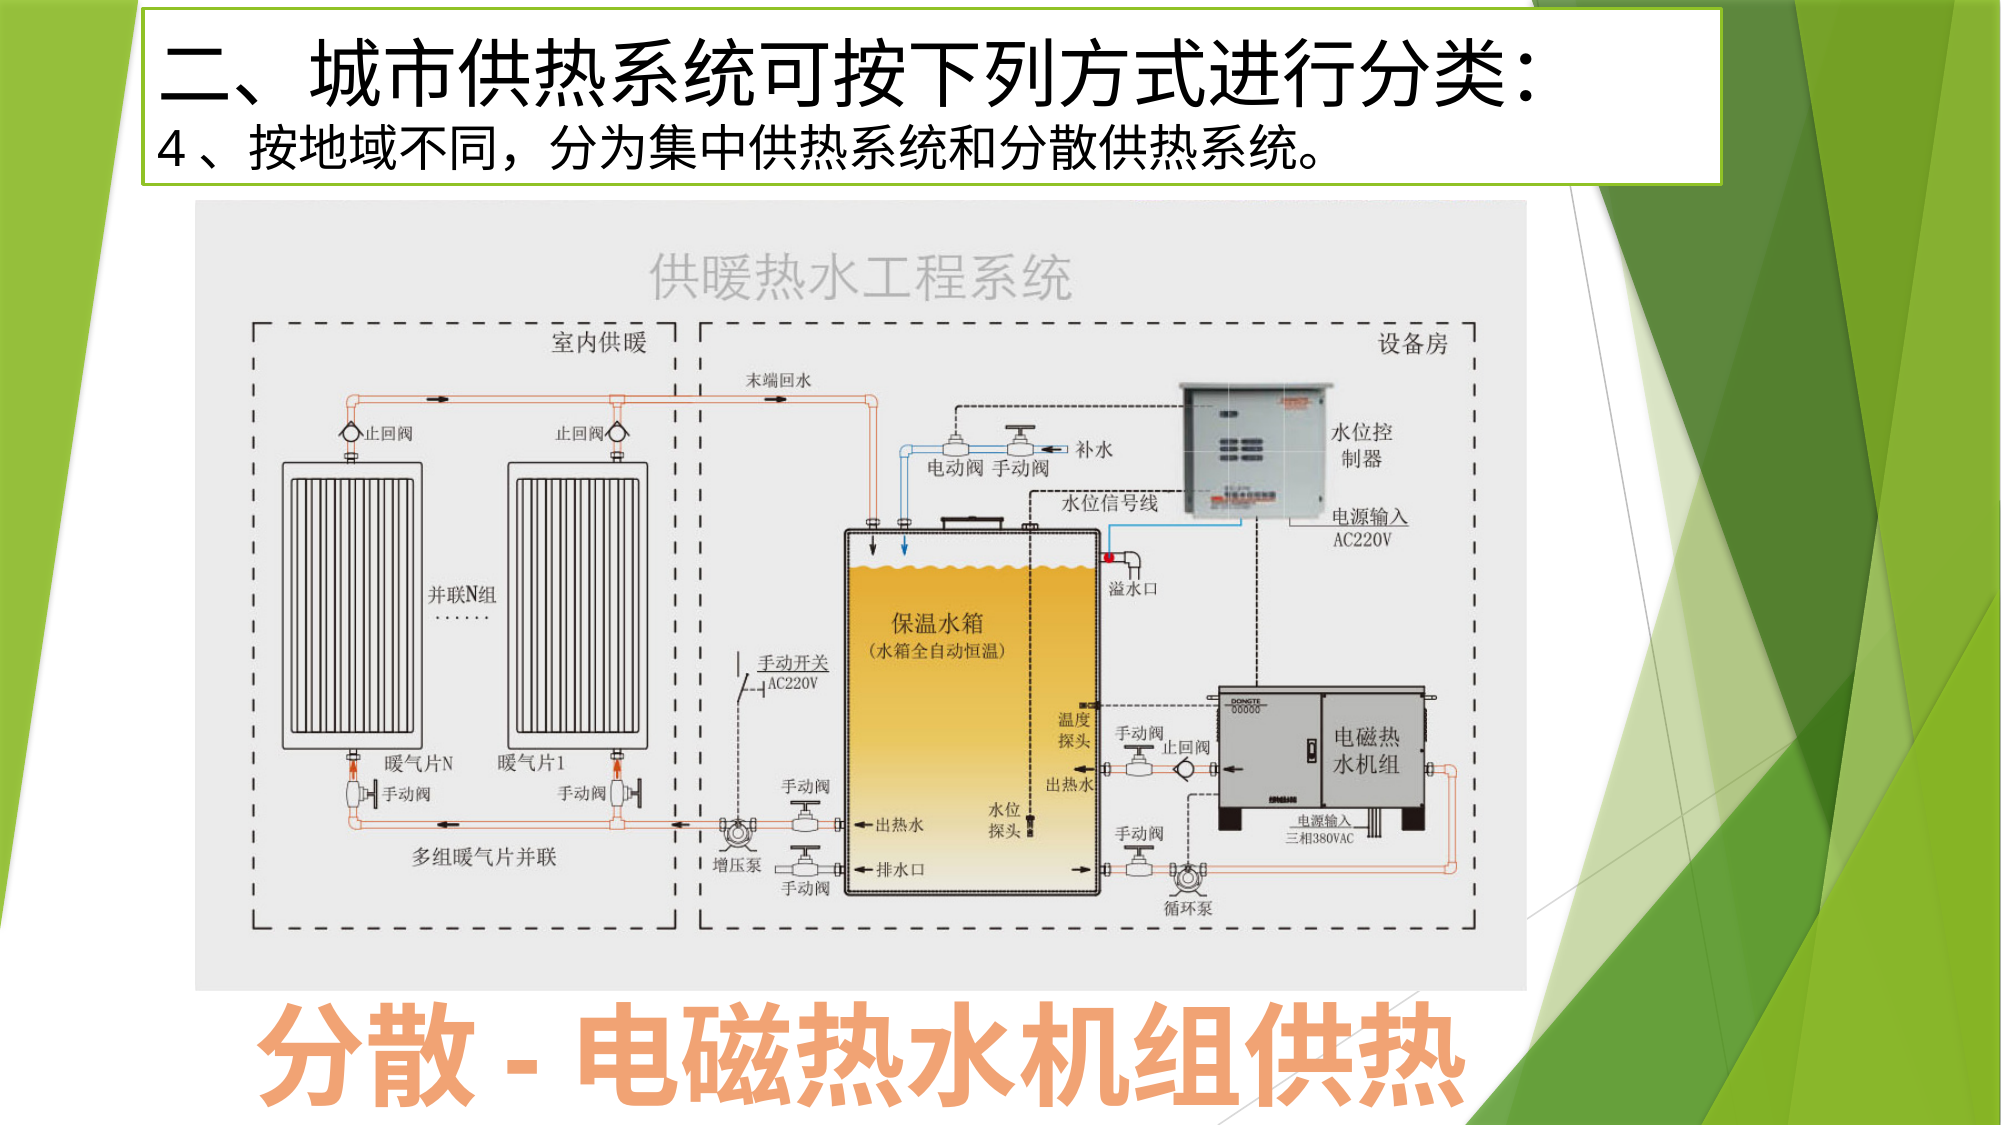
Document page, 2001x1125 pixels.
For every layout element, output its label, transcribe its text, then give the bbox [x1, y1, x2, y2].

title 二、城市供热系统可按下列方式进行分类： 4、按地域不同，分为集中供热系统和分散供热系统。 [141, 7, 1723, 186]
text_box 分散-电磁热水机组供热 [238, 999, 1484, 1125]
picture [194, 199, 1527, 991]
